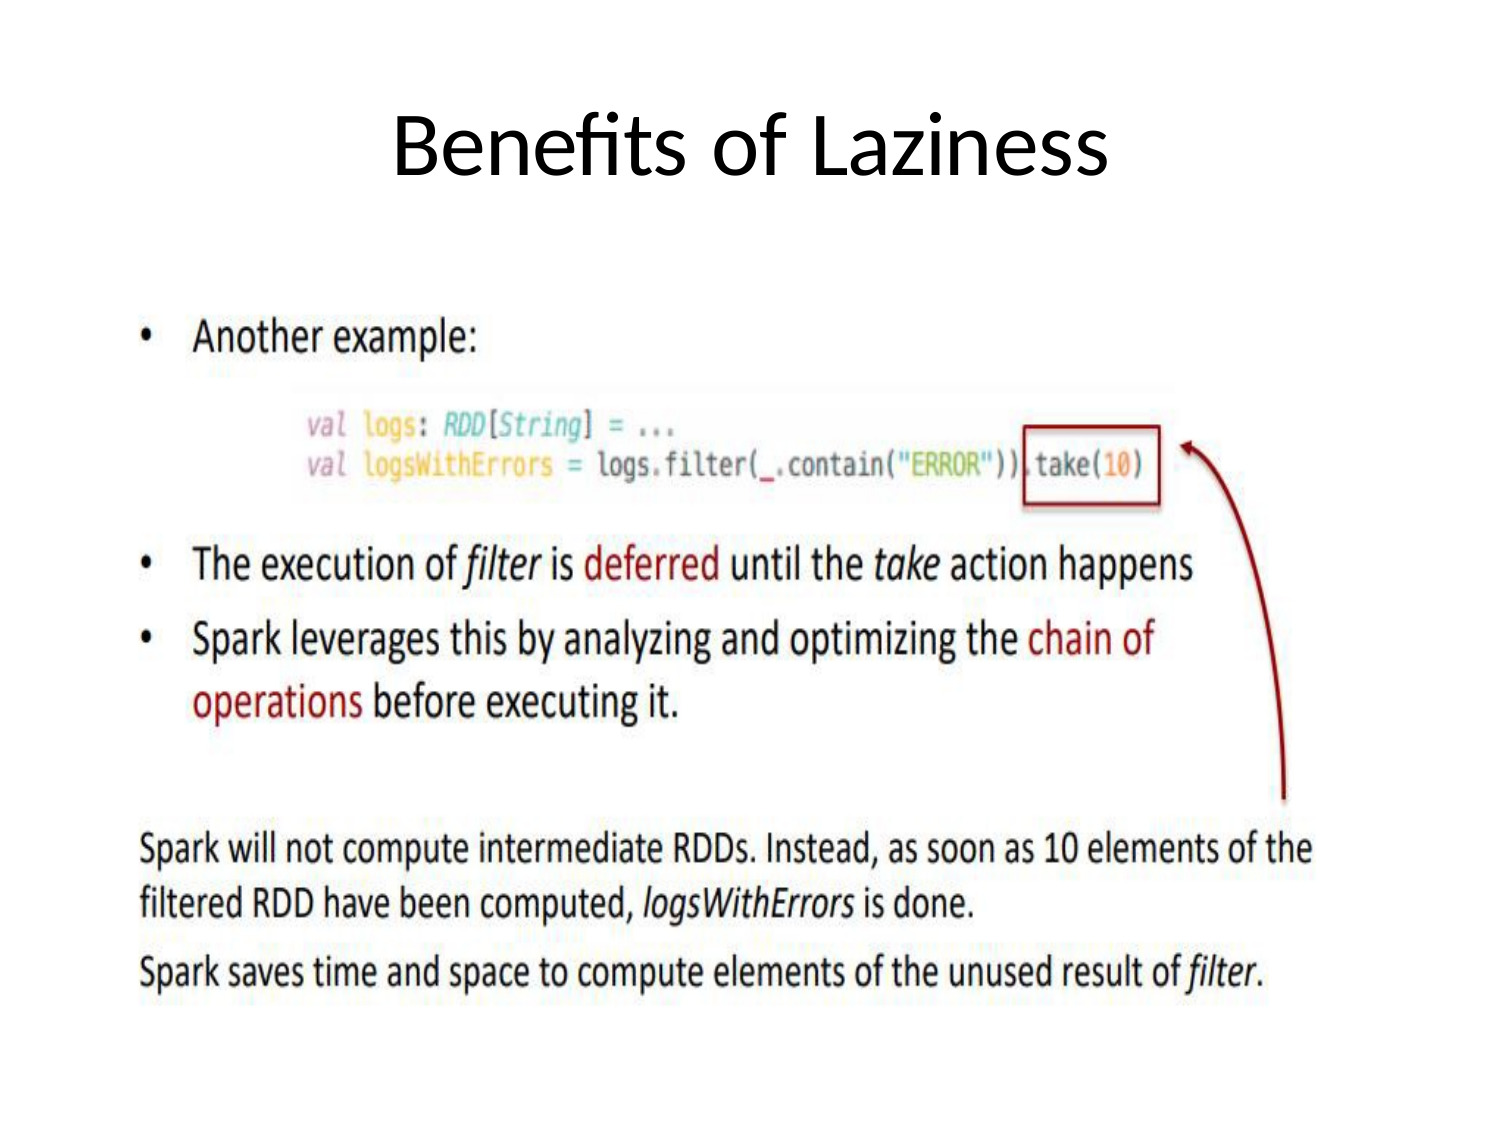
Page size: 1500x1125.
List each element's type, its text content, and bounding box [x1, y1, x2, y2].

title Benefits of Laziness [75, 44, 1425, 233]
text_box [92, 221, 1386, 1053]
